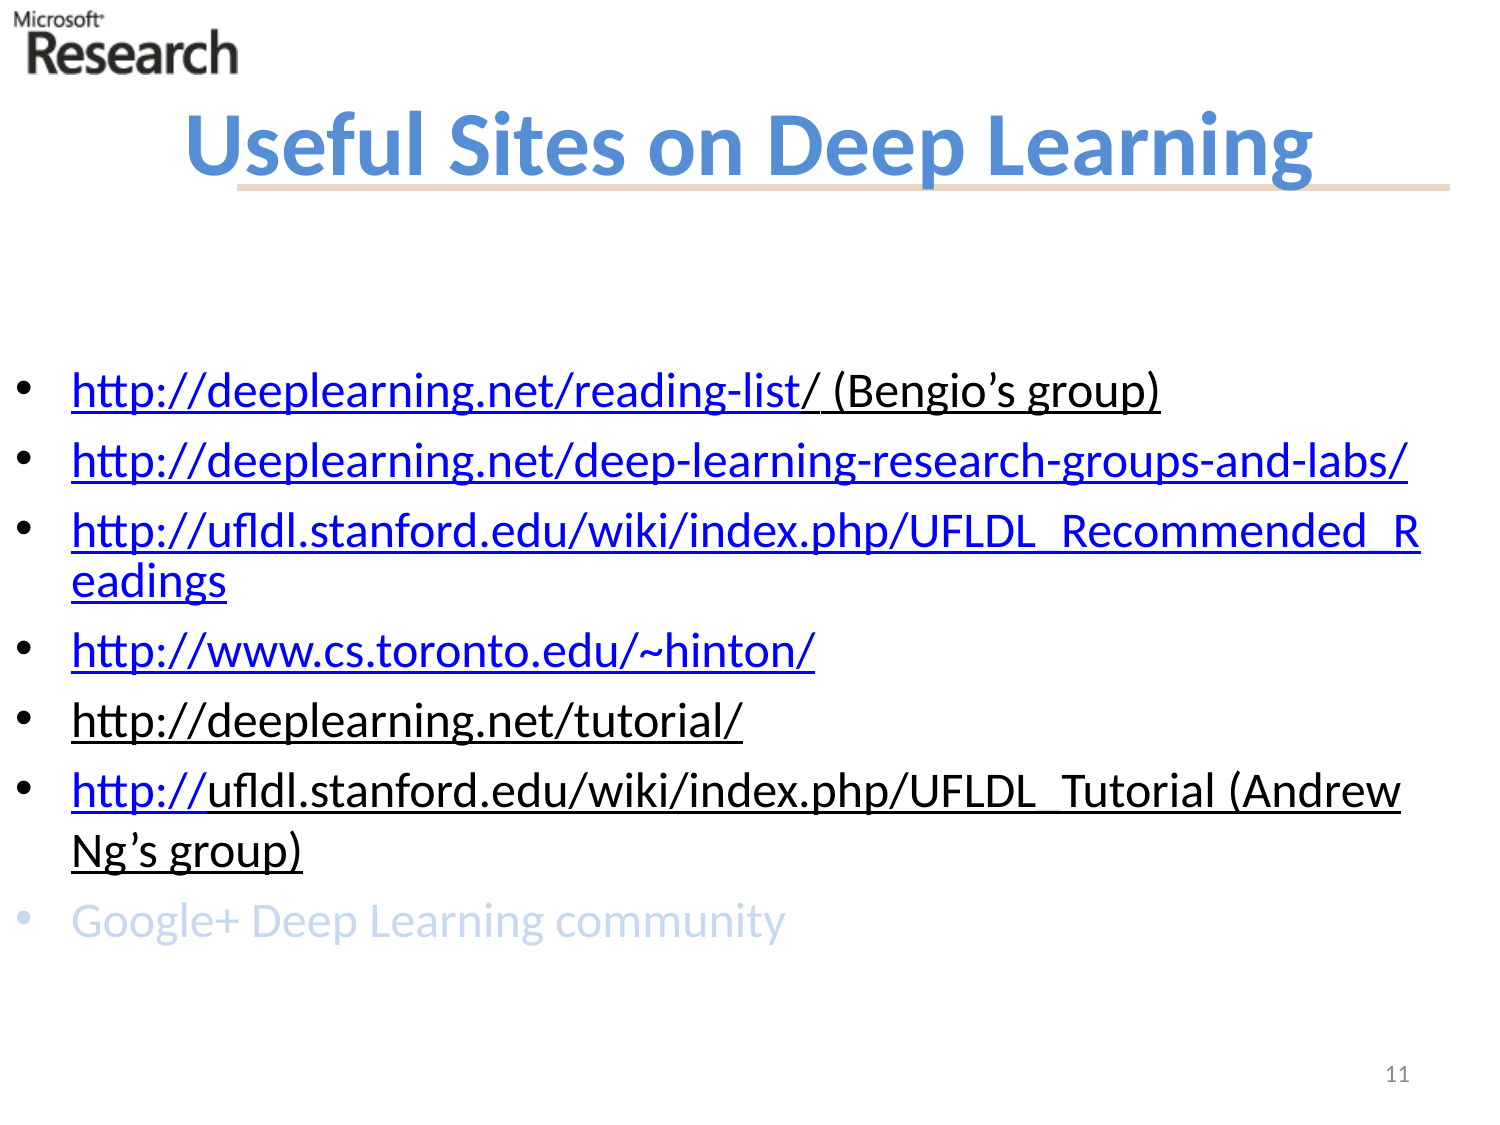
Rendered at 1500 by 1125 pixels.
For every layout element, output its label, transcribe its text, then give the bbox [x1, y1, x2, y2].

slide_number 11 [1074, 1042, 1425, 1103]
picture [14, 10, 238, 75]
list http://deeplearning.net/reading-list/ (Bengio’s group) http://deeplearning.net/deep-learning-research-groups-and-labs/ http://ufldl.stanford.edu/wiki/index.php/UFLDL_Recommended_Readings http://www.cs.toronto.edu/~hinton/ http://deeplearning.net/tutorial/ http://ufldl.stanford.edu/wiki/index.php/UFLDL_Tutorial (Andrew Ng’s group) Google+ Deep Learning community [0, 350, 1438, 1125]
title Useful Sites on Deep Learning [75, 45, 1425, 233]
